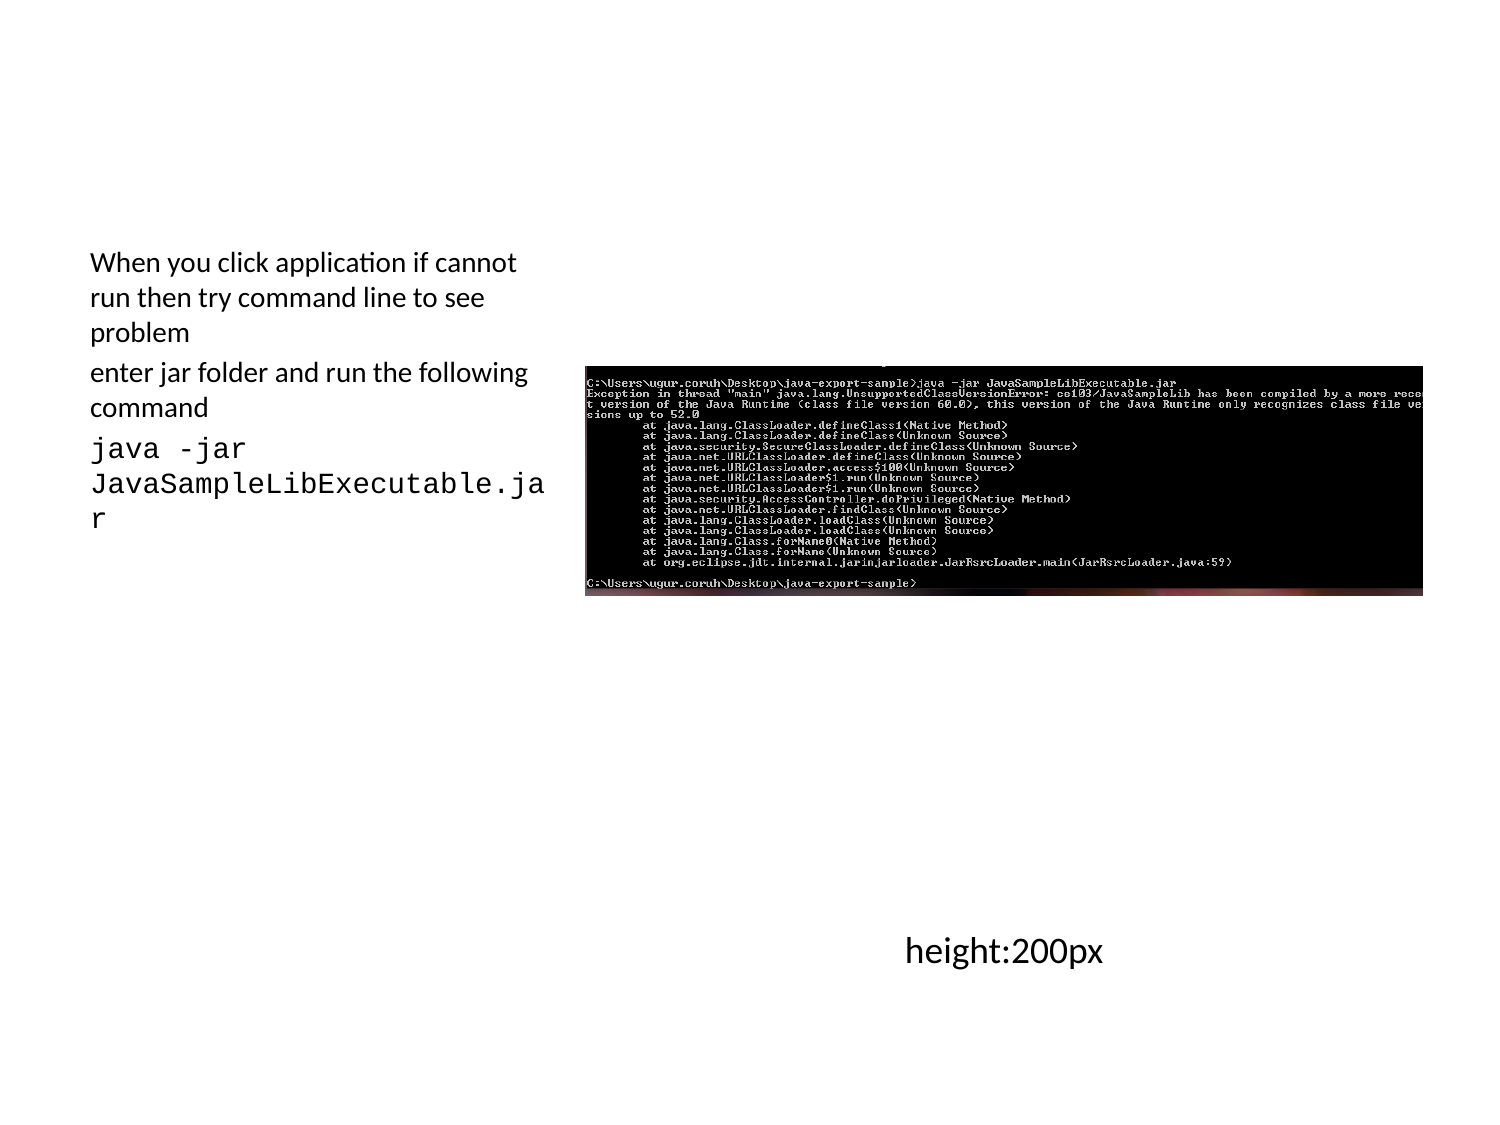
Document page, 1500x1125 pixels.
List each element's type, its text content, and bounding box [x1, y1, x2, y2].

text_box height:200px [585, 918, 1423, 1003]
list When you click application if cannot run then try command line to see problem enter jar folder and run the following command java -jar JavaSampleLibExecutable.jar [75, 235, 569, 1005]
picture [585, 366, 1424, 597]
